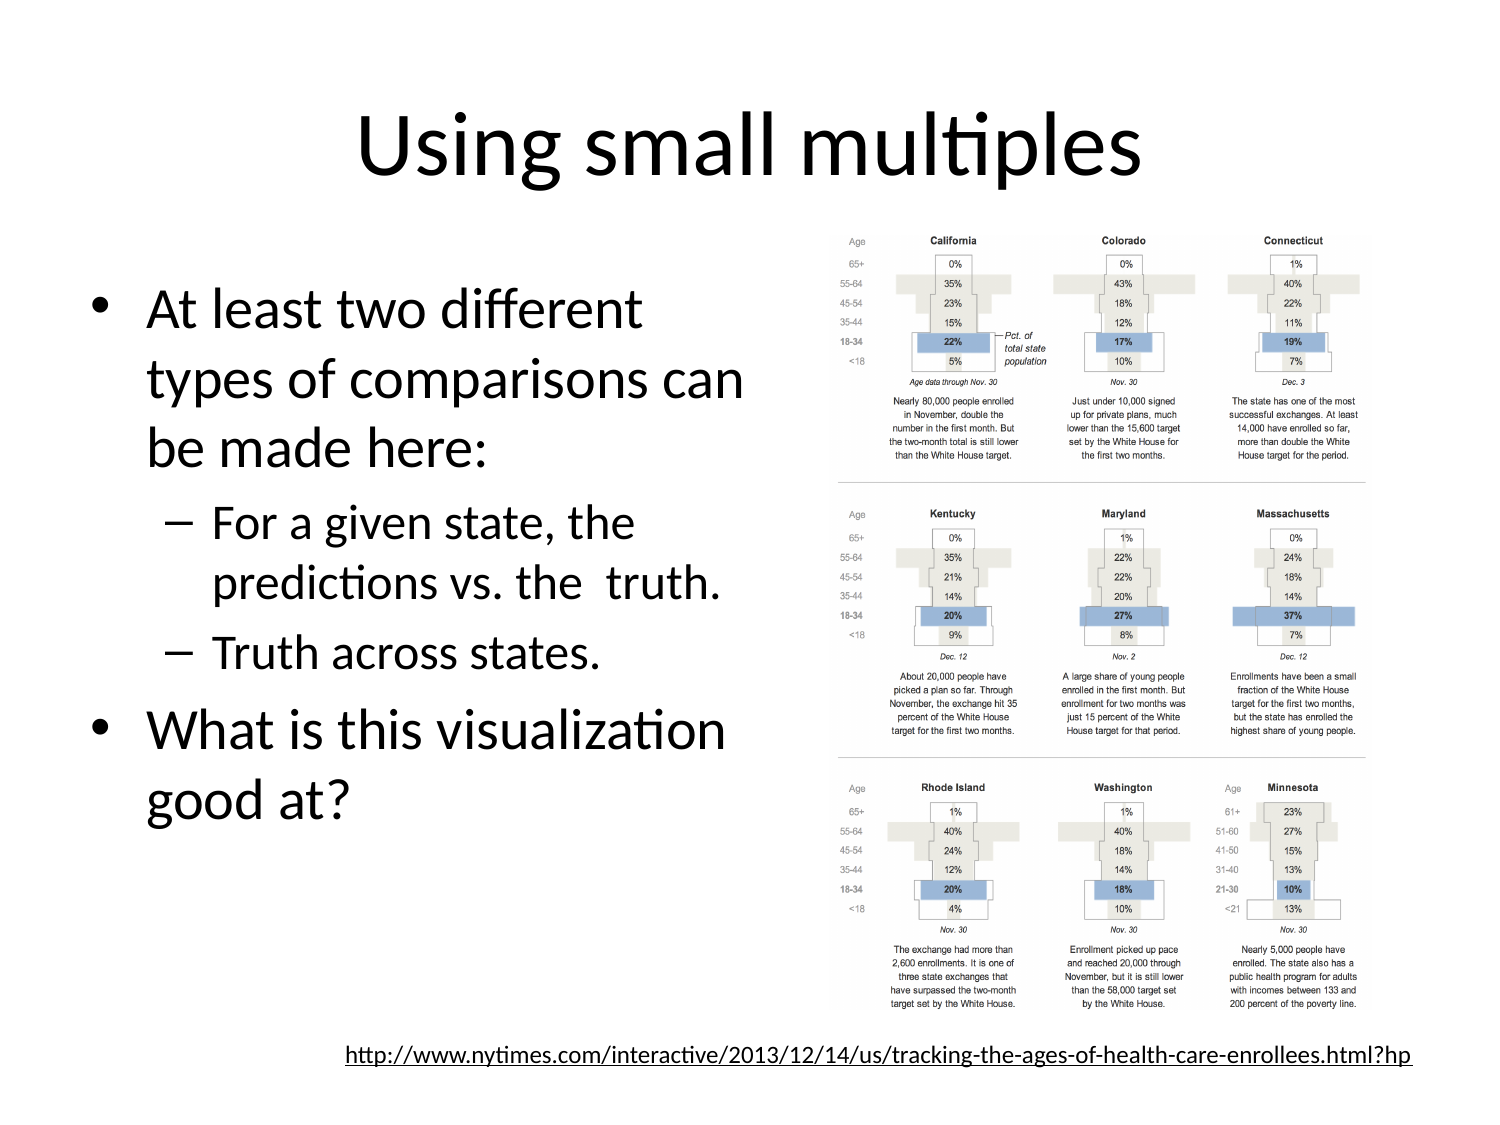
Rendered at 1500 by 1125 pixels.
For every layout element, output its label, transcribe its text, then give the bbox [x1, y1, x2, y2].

text_box http://www.nytimes.com/interactive/2013/12/14/us/tracking-the-ages-of-health-care-enrollees.html?hp [330, 1030, 1443, 1106]
title Using small multiples [75, 45, 1425, 233]
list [762, 214, 1443, 1031]
list At least two different types of comparisons can be made here: For a given state, the predictions vs. the truth. Truth across states. What is this visualization good at? [75, 262, 757, 1005]
